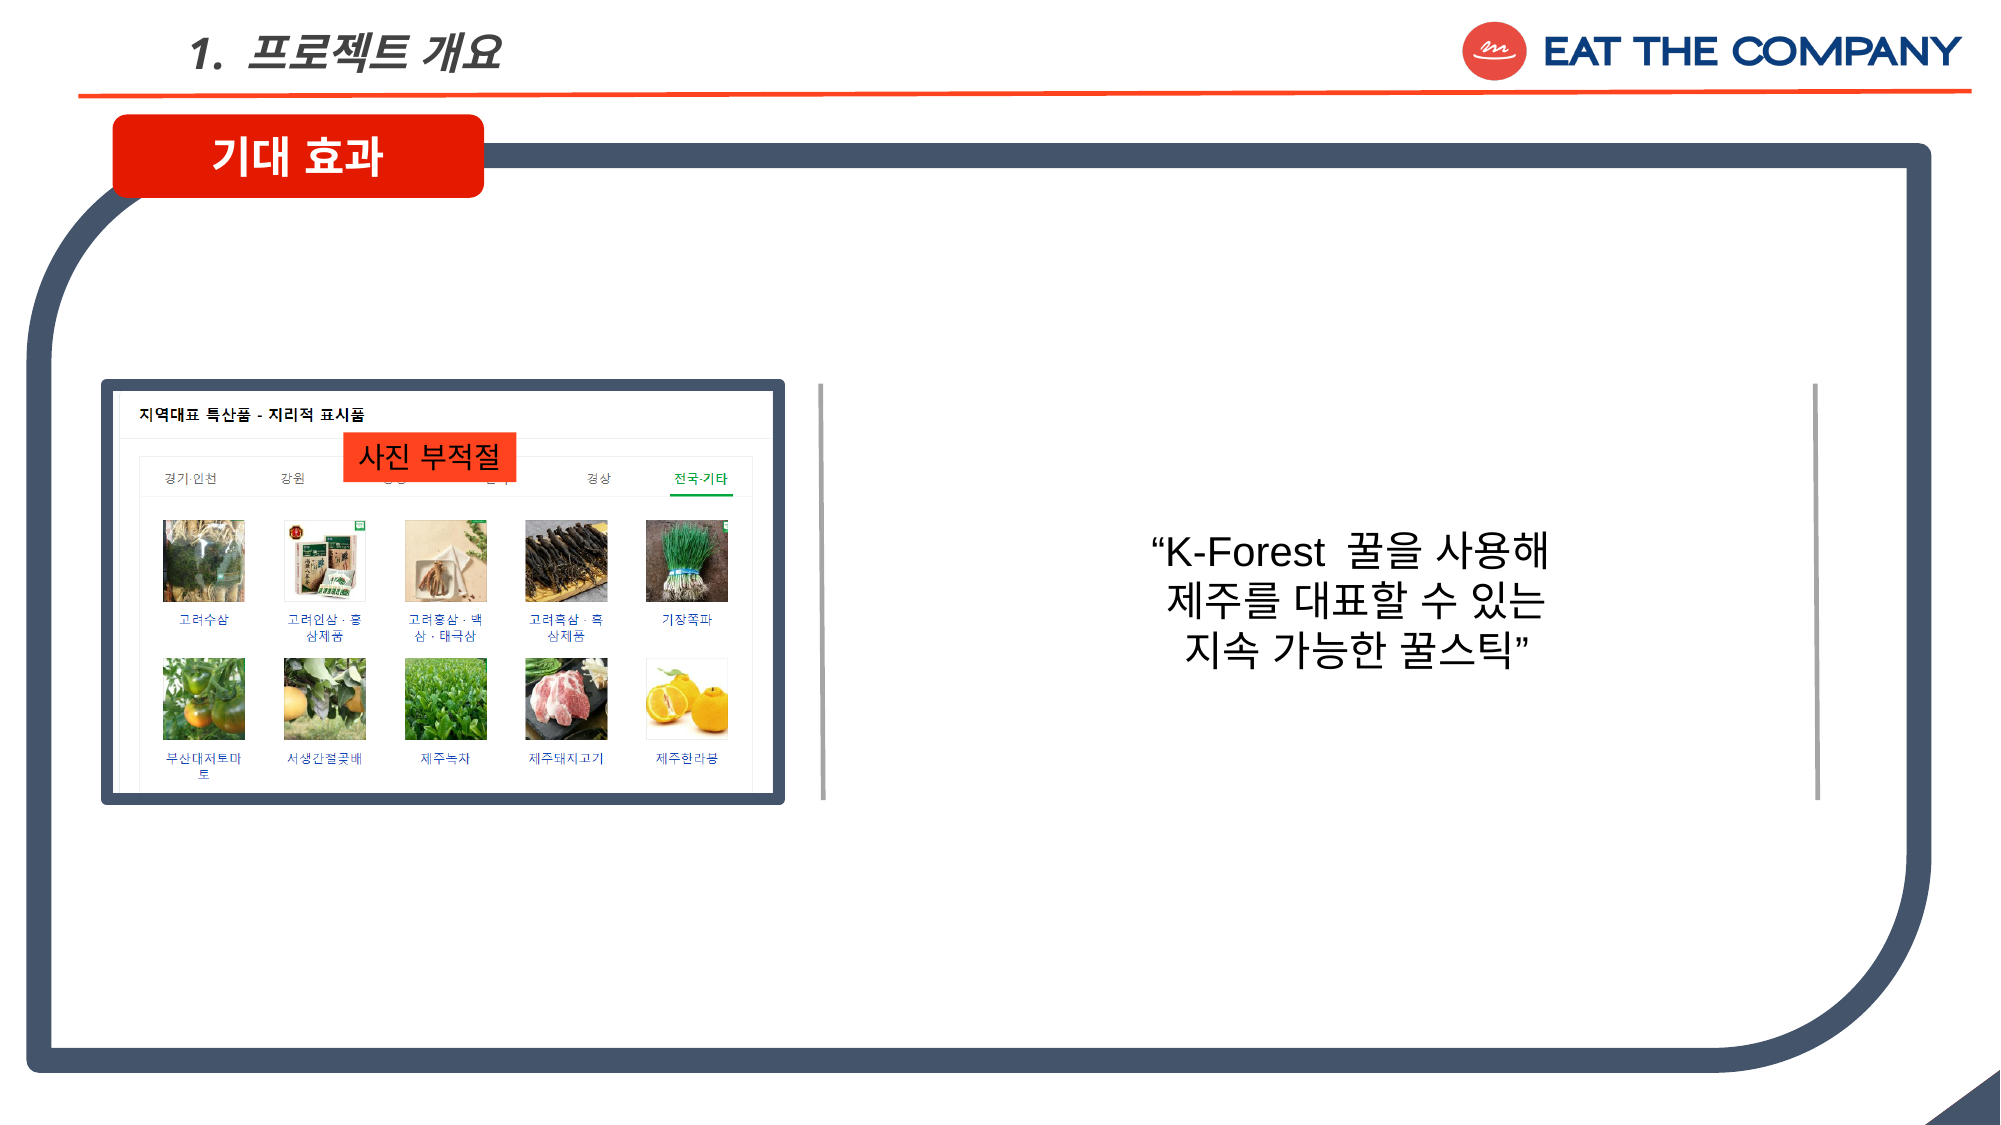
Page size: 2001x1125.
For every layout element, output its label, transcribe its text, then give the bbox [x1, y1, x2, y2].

picture [1405, 0, 2000, 130]
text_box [1815, 383, 1819, 801]
text_box [38, 155, 1919, 1061]
text_box 기대 효과 [113, 115, 484, 198]
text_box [78, 90, 1400, 97]
text_box “K-Forest 꿀을 사용해 제주를 대표할 수 있는 지속 가능한 꿀스틱” [874, 510, 1764, 615]
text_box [820, 383, 824, 801]
text_box 프로젝트 개요 [156, 11, 621, 88]
picture [113, 390, 773, 793]
